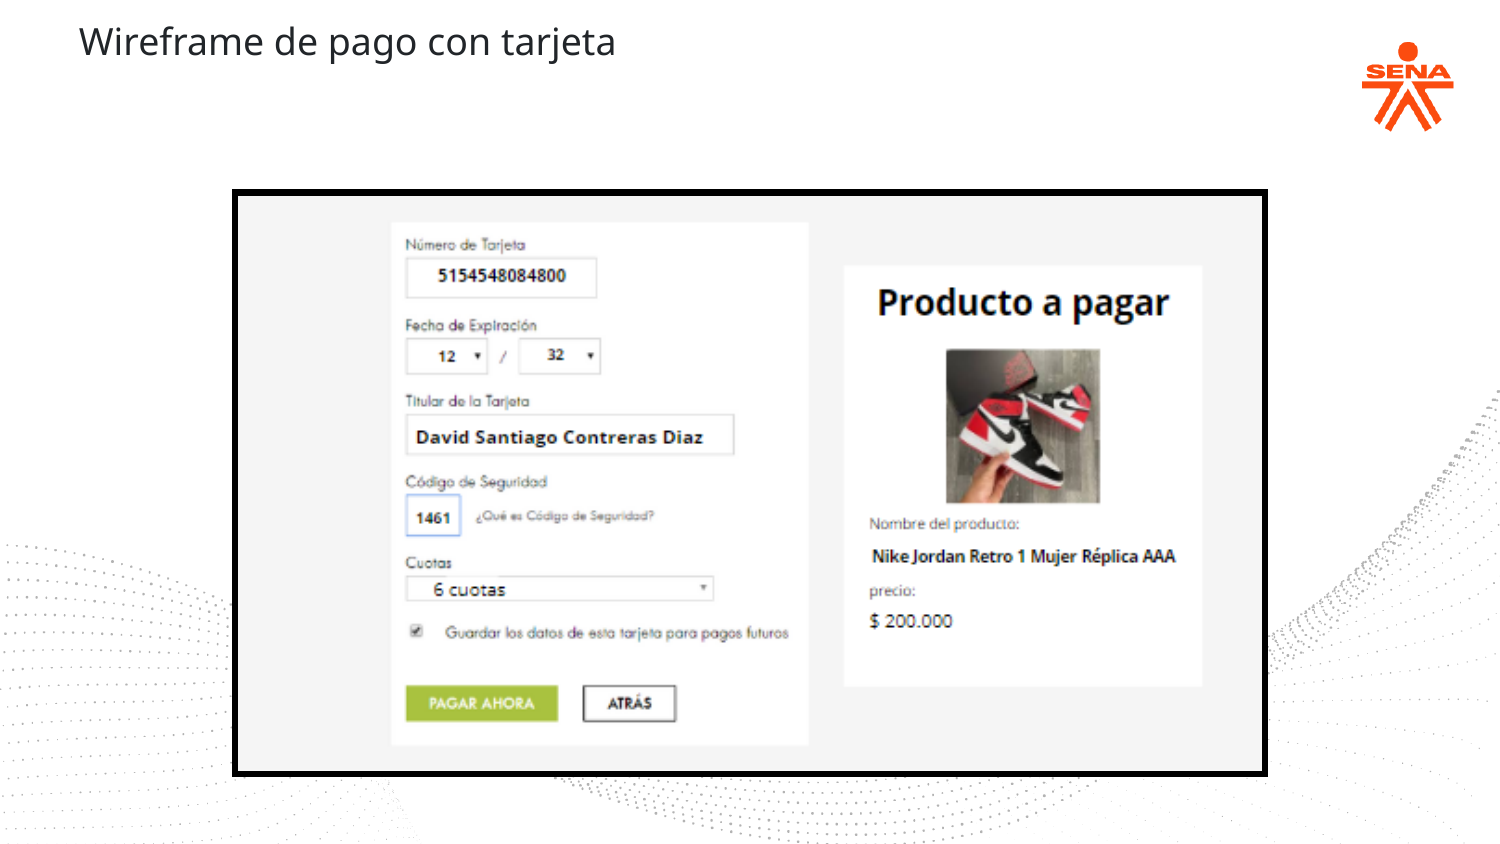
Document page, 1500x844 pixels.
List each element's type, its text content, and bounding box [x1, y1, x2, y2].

text_box Wireframe de pago con tarjeta [63, 10, 1332, 71]
picture [0, 0, 1500, 844]
